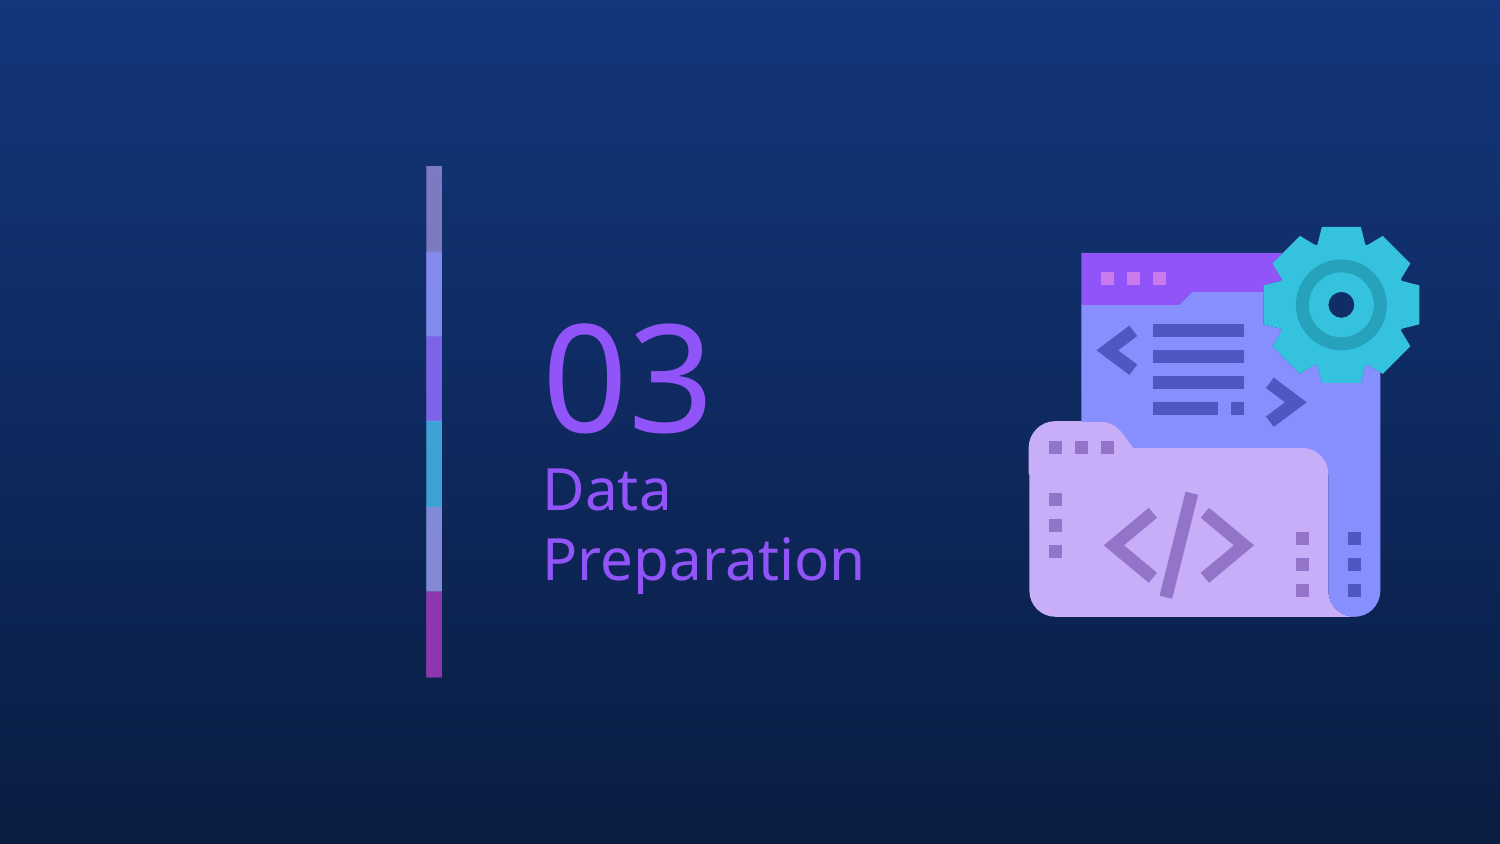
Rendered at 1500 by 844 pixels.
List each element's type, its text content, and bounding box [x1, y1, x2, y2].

title 03 [527, 271, 790, 472]
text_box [1029, 226, 1420, 618]
title Data Preparation [527, 472, 958, 573]
